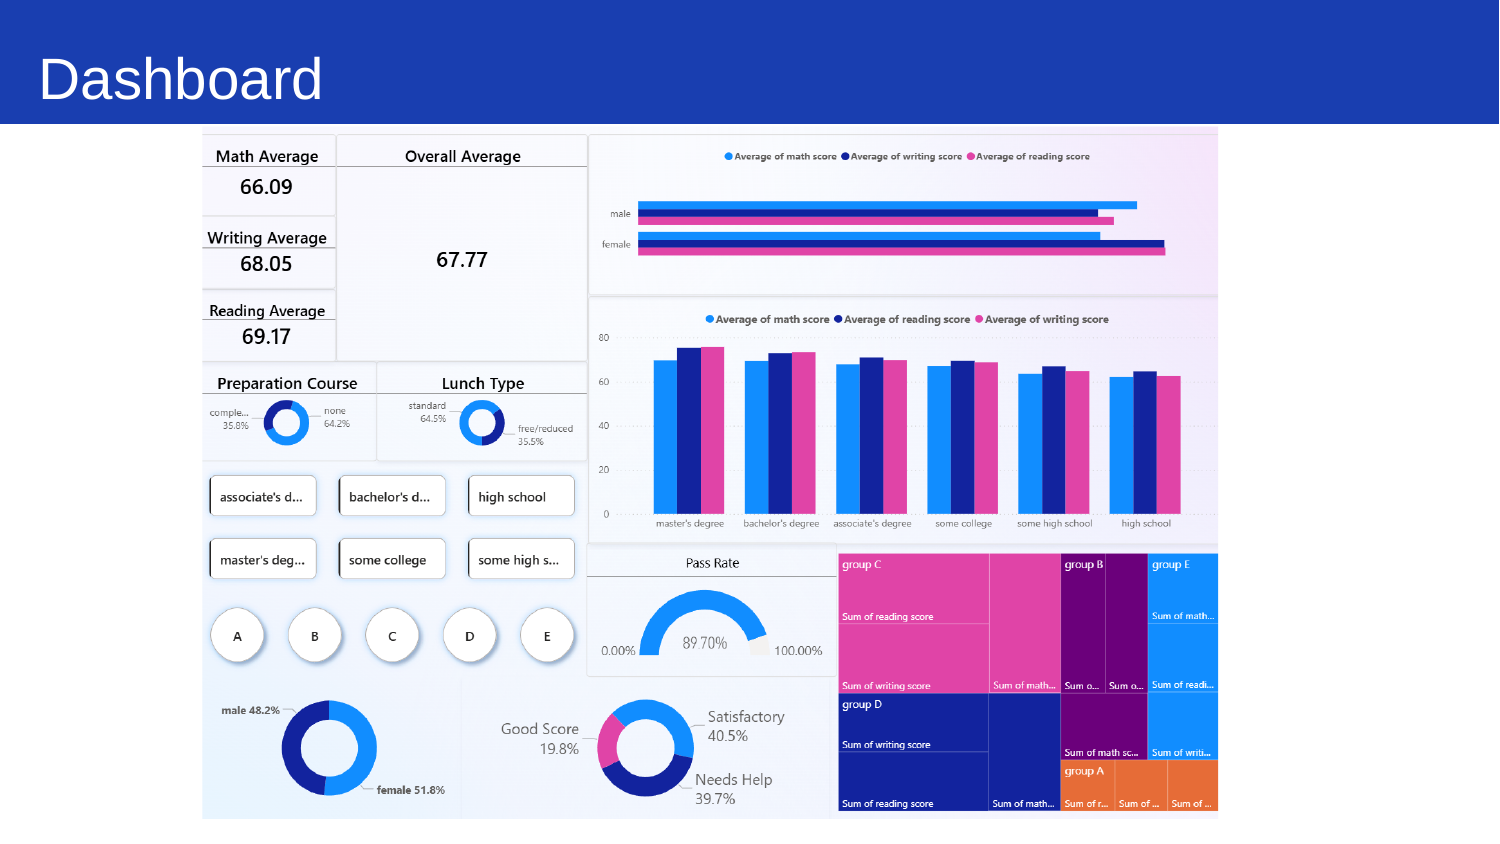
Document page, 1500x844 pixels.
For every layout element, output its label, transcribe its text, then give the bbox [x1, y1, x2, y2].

picture [201, 124, 1219, 819]
text_box [0, 0, 1499, 125]
text_box Dashboard [38, 26, 708, 111]
